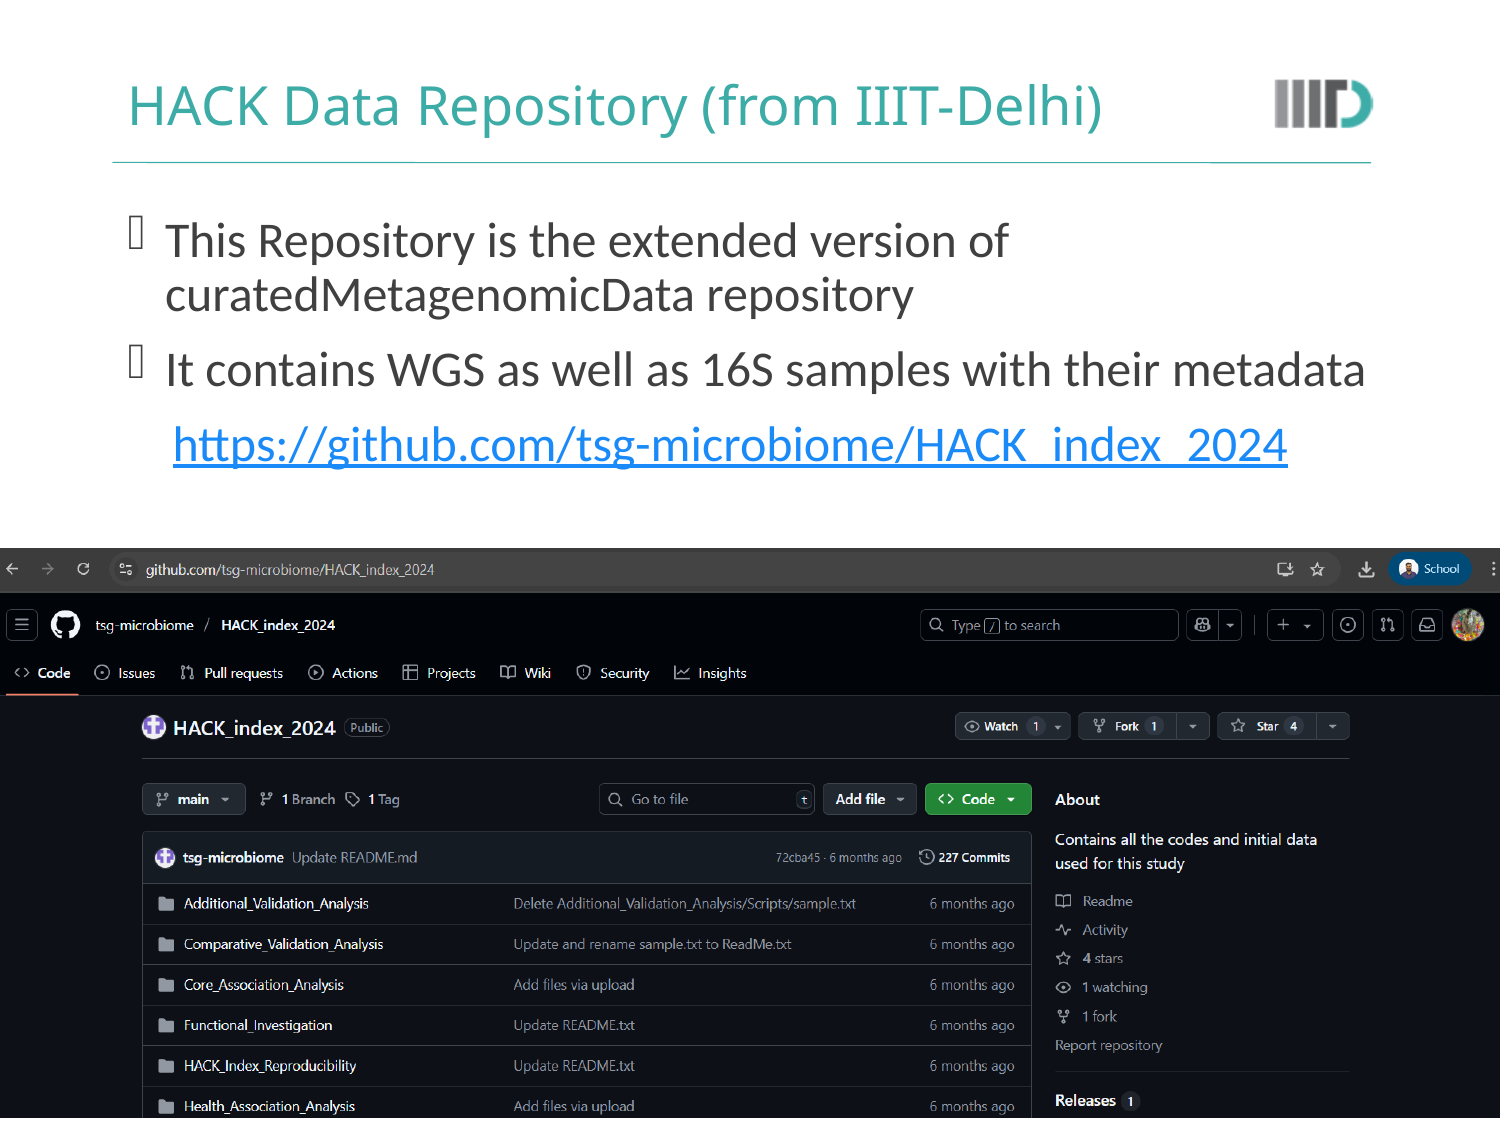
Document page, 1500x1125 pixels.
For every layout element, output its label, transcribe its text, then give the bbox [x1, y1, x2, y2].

picture [0, 548, 1500, 1118]
title HACK Data Repository (from IIIT-Delhi) [112, 52, 1236, 163]
picture [1256, 67, 1388, 141]
list This Repository is the extended version of curatedMetagenomicData repository It contains WGS as well as 16S samples with their metadata https://github.com/tsg-microbiome/HACK_index_2024 [112, 206, 1388, 548]
